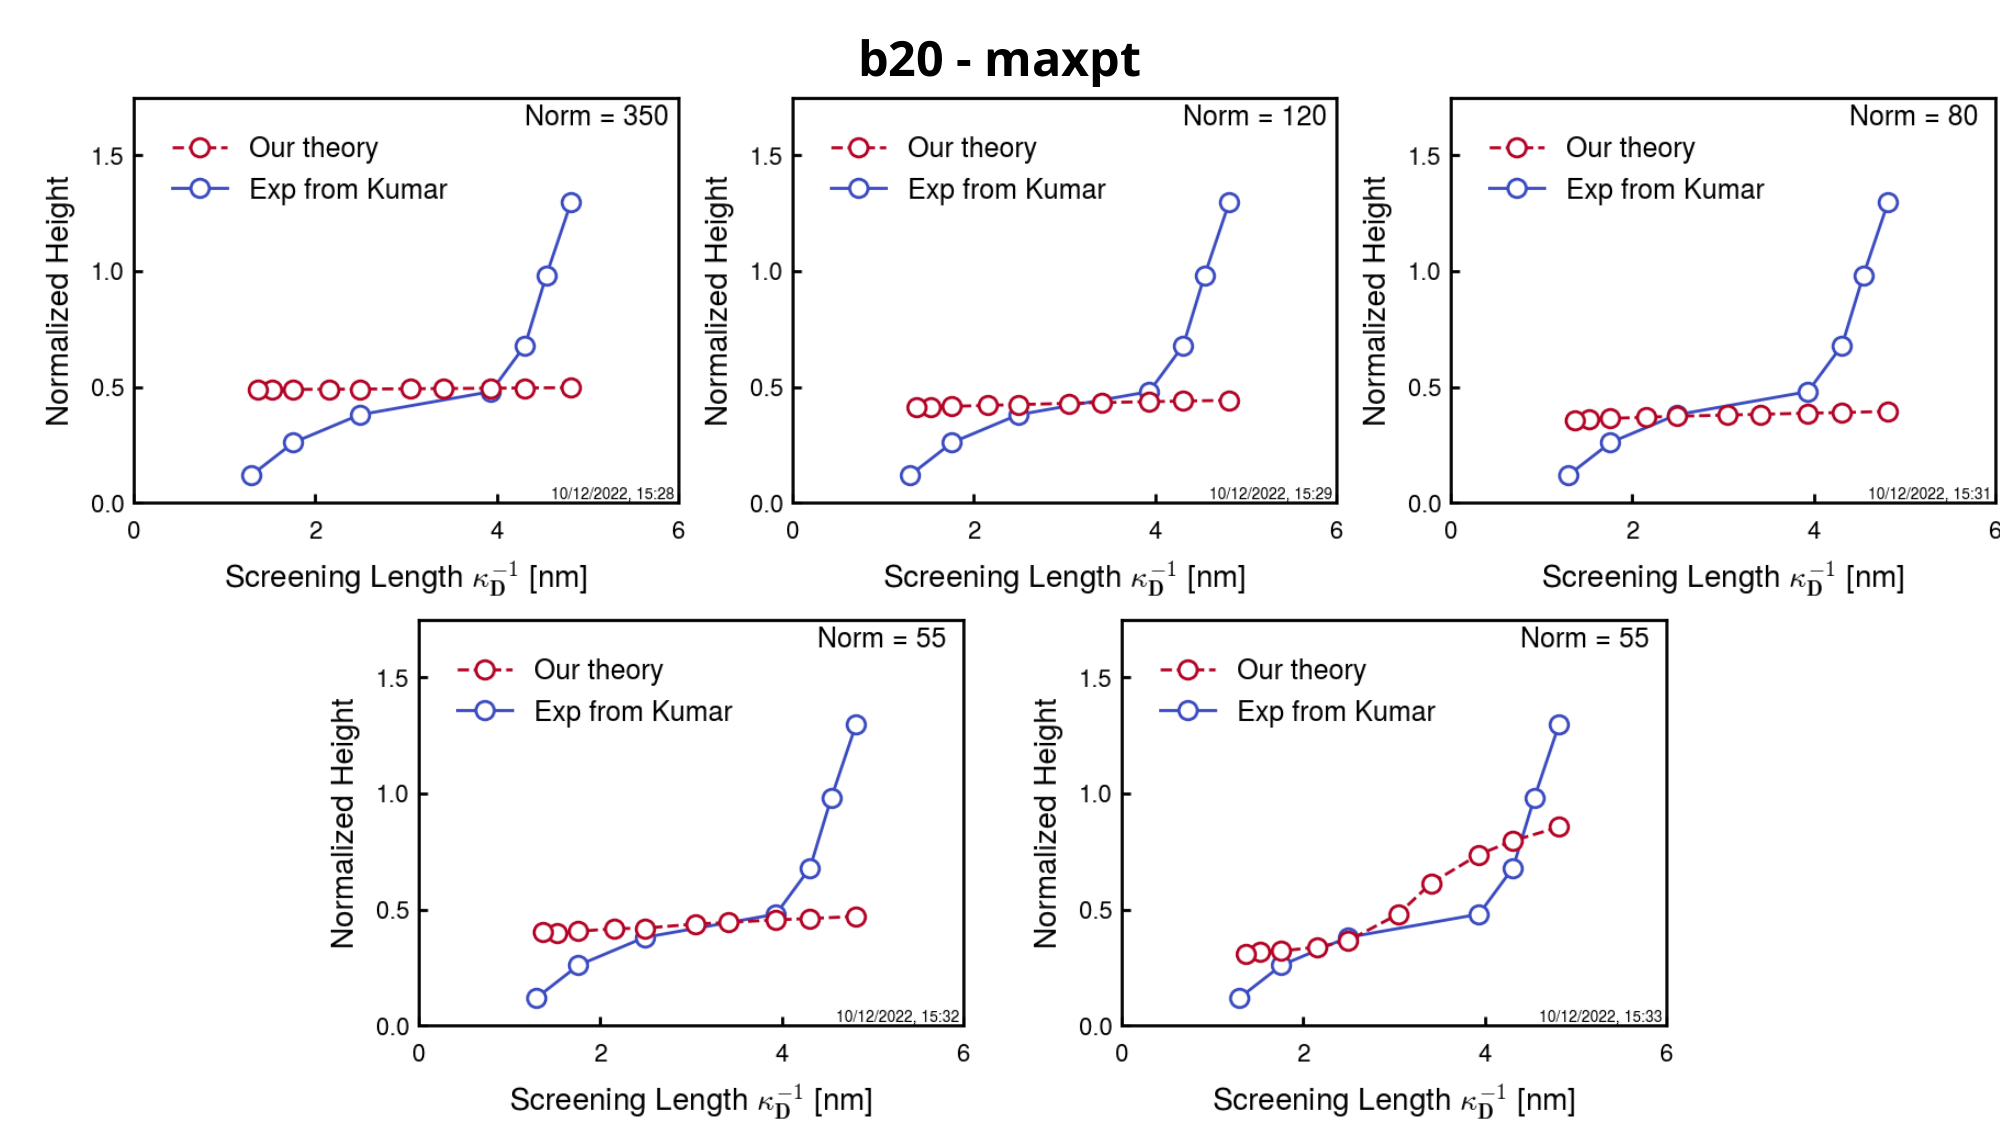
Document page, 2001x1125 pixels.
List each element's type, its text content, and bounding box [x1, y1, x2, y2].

title b20 - maxpt [137, 27, 1863, 87]
picture [36, 87, 2000, 1125]
